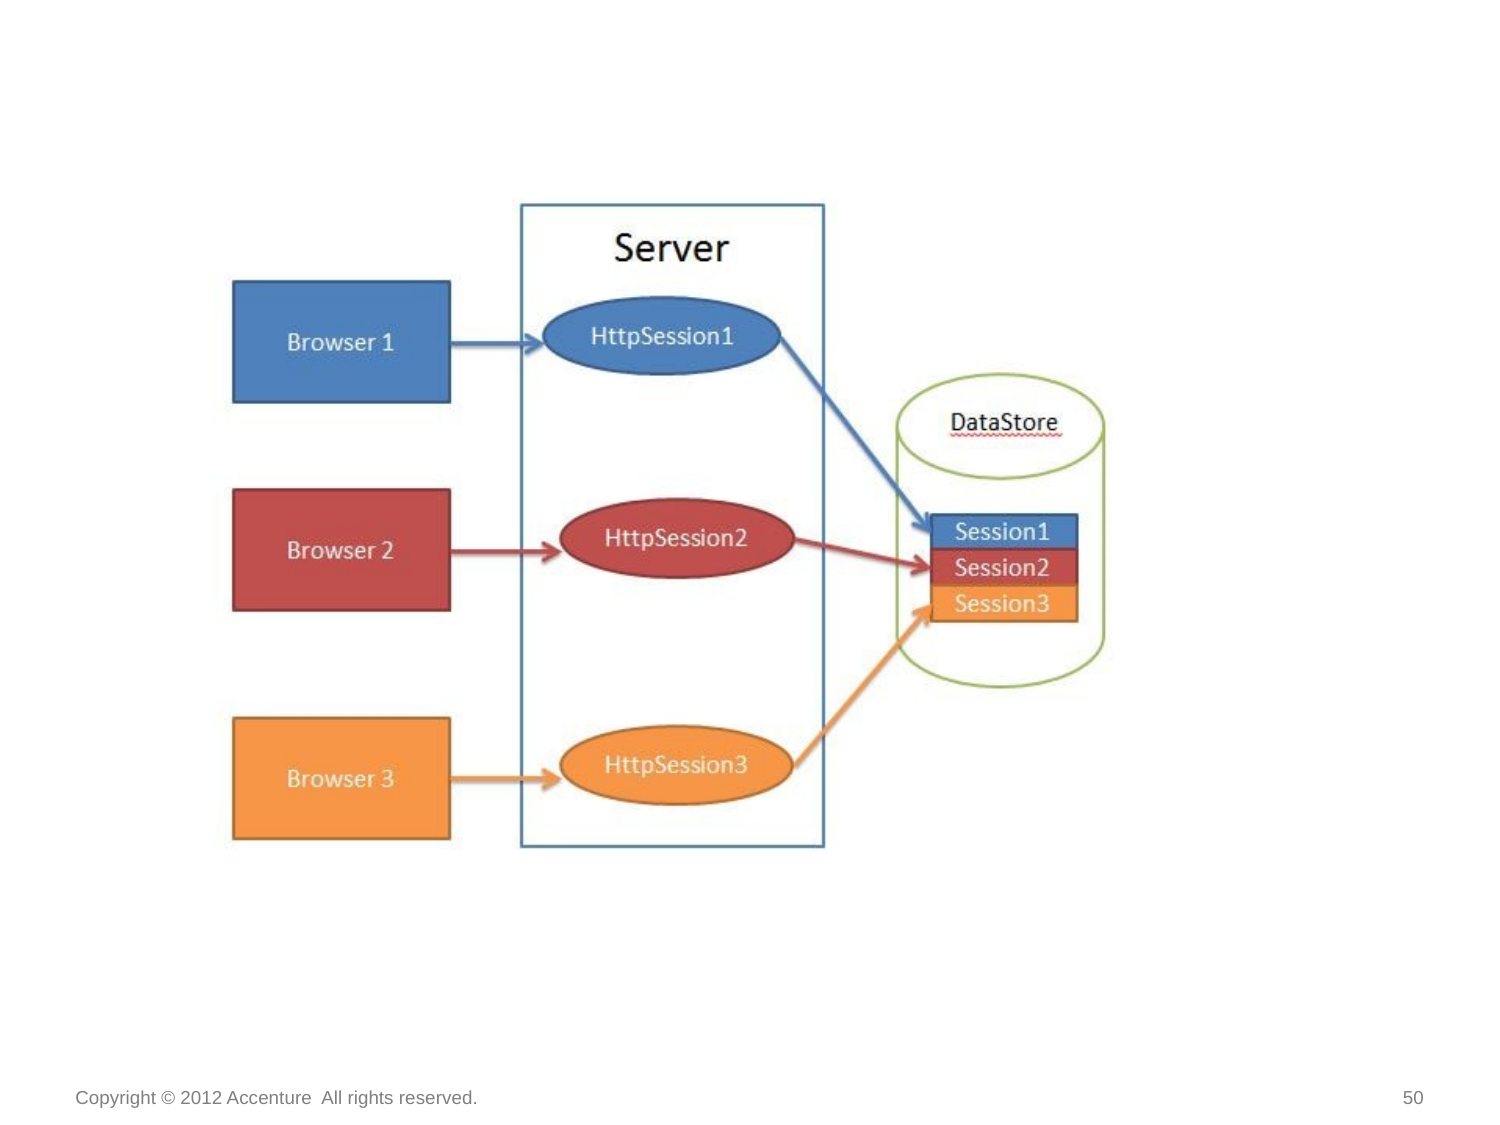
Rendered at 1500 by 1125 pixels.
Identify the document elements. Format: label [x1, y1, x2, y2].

picture [187, 174, 1118, 890]
